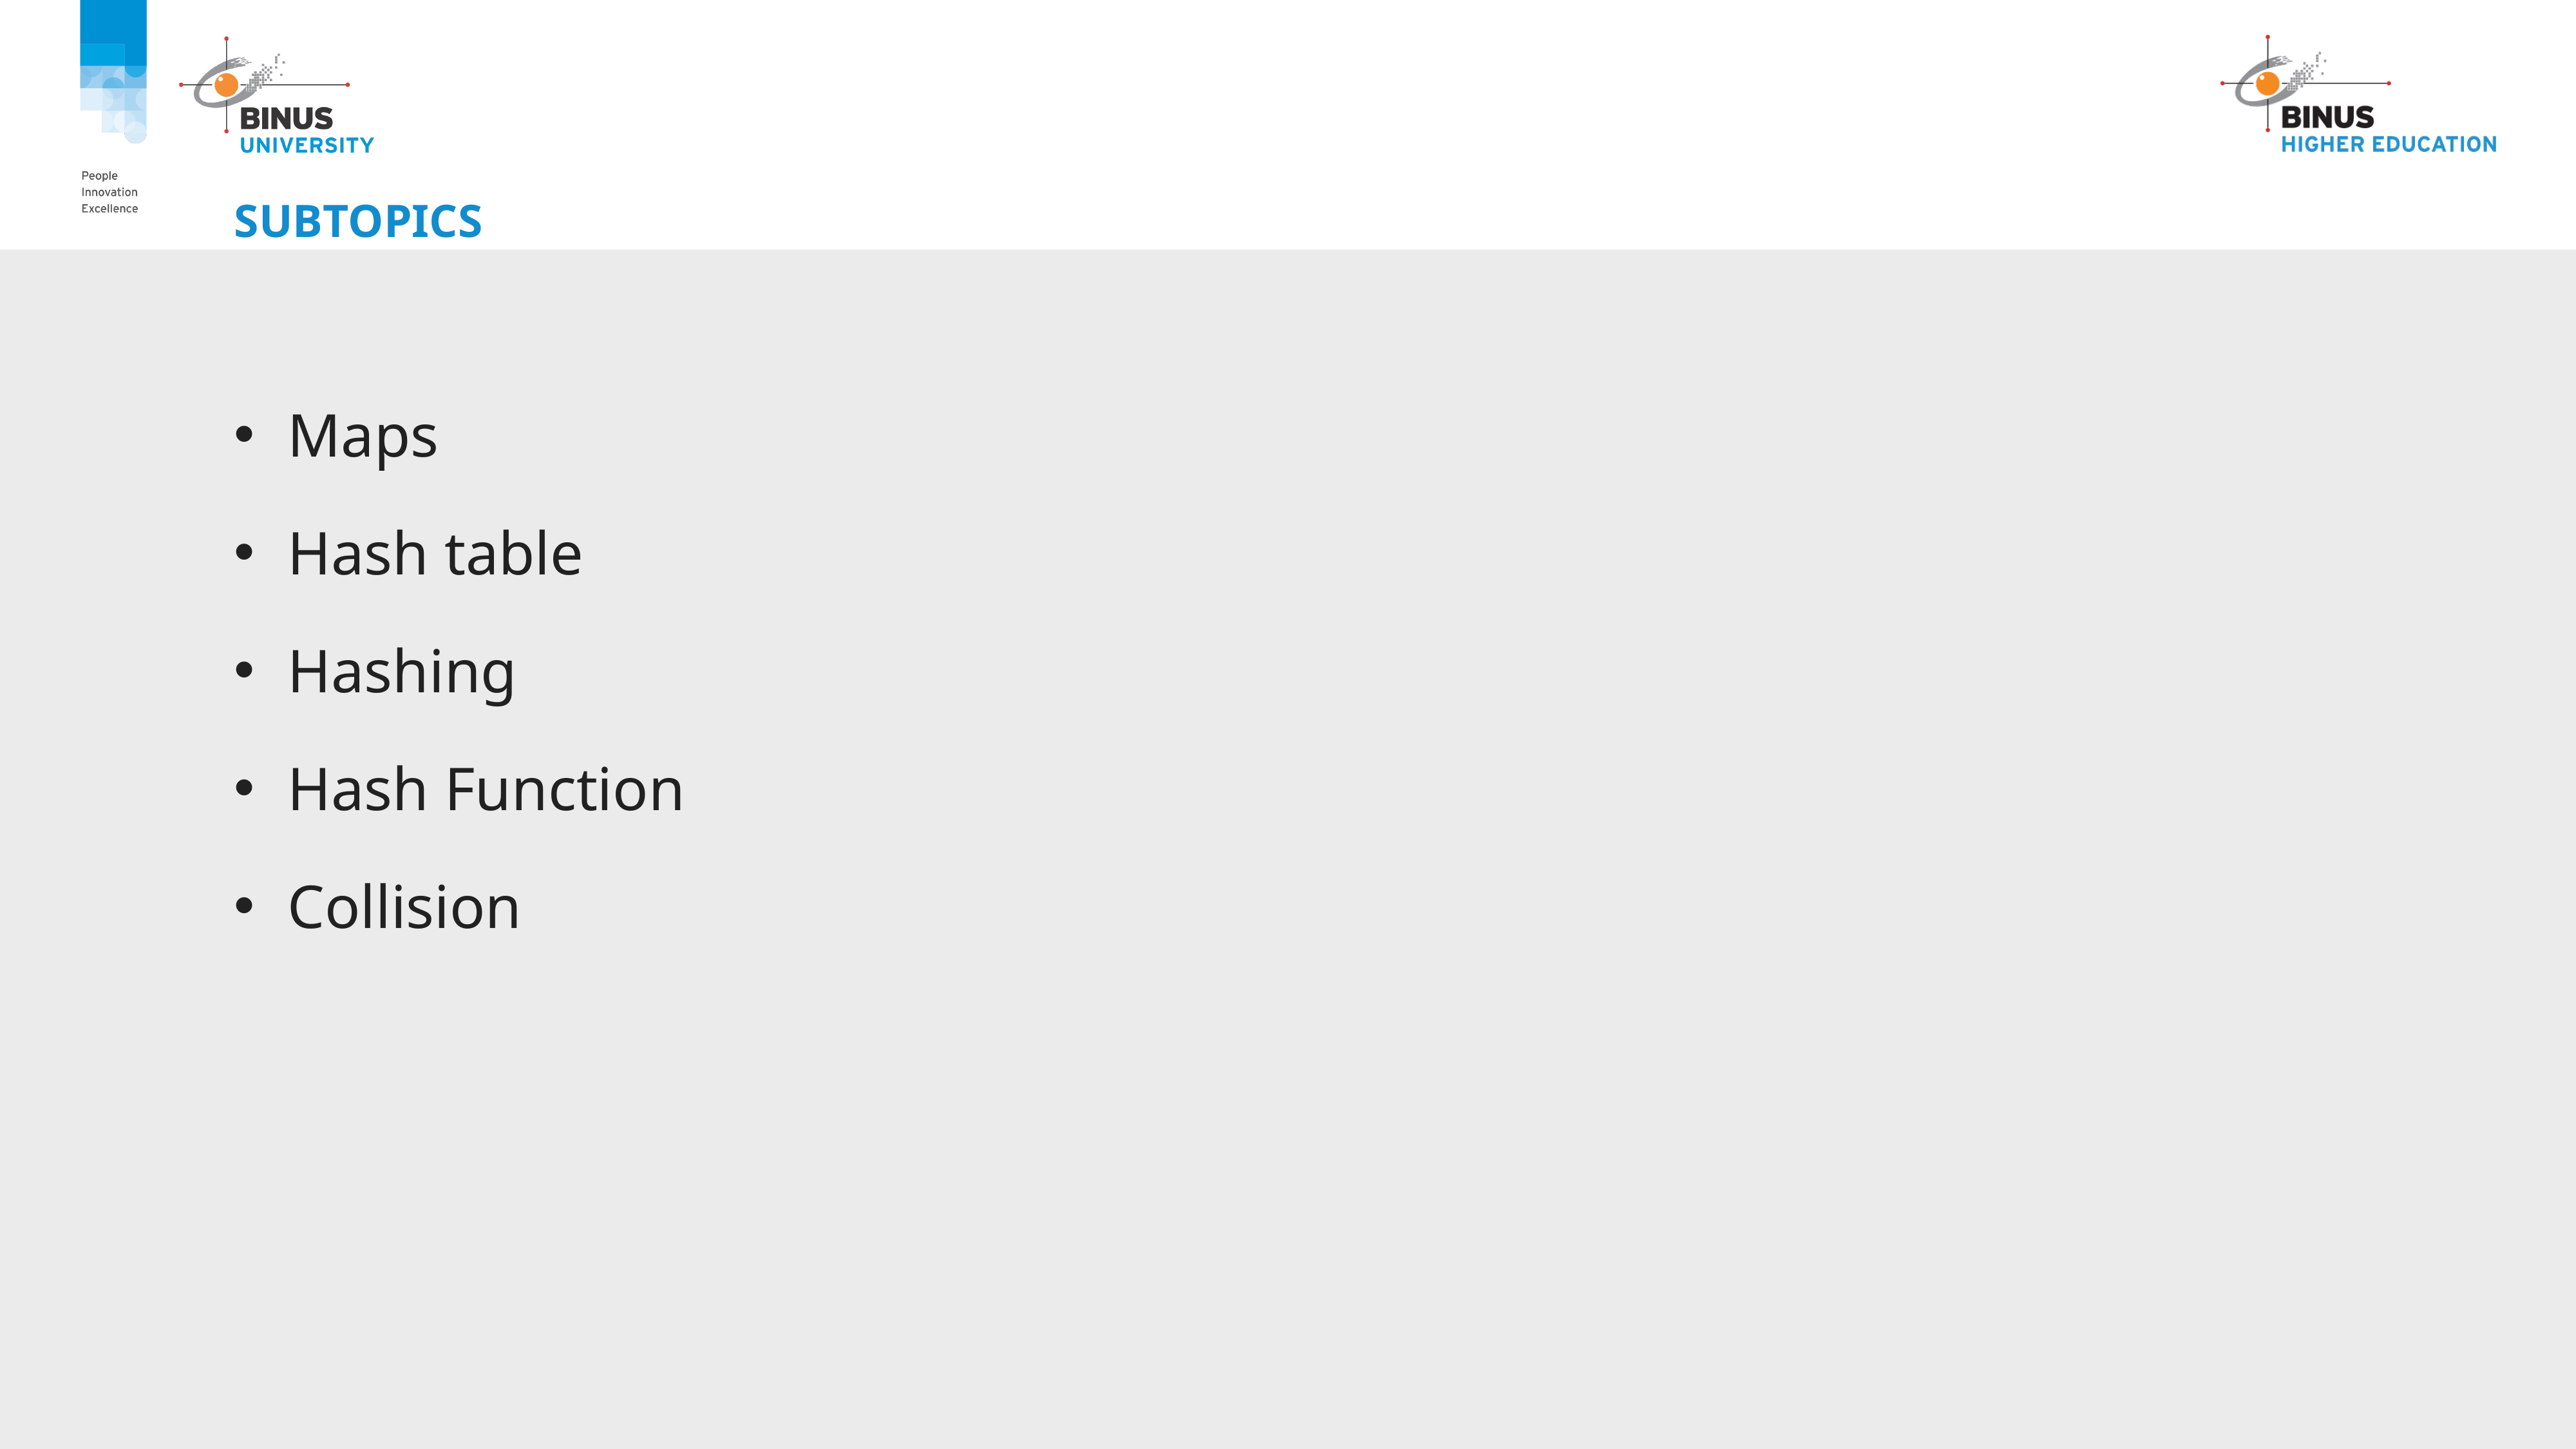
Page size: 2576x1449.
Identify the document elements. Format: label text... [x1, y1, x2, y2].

list Maps Hash table Hashing Hash Function Collision [228, 392, 2269, 1252]
picture [81, 146, 146, 213]
title SUBTOPICS [228, 197, 1784, 252]
picture [2199, 0, 2496, 156]
picture [174, 25, 374, 161]
picture [80, 66, 147, 144]
